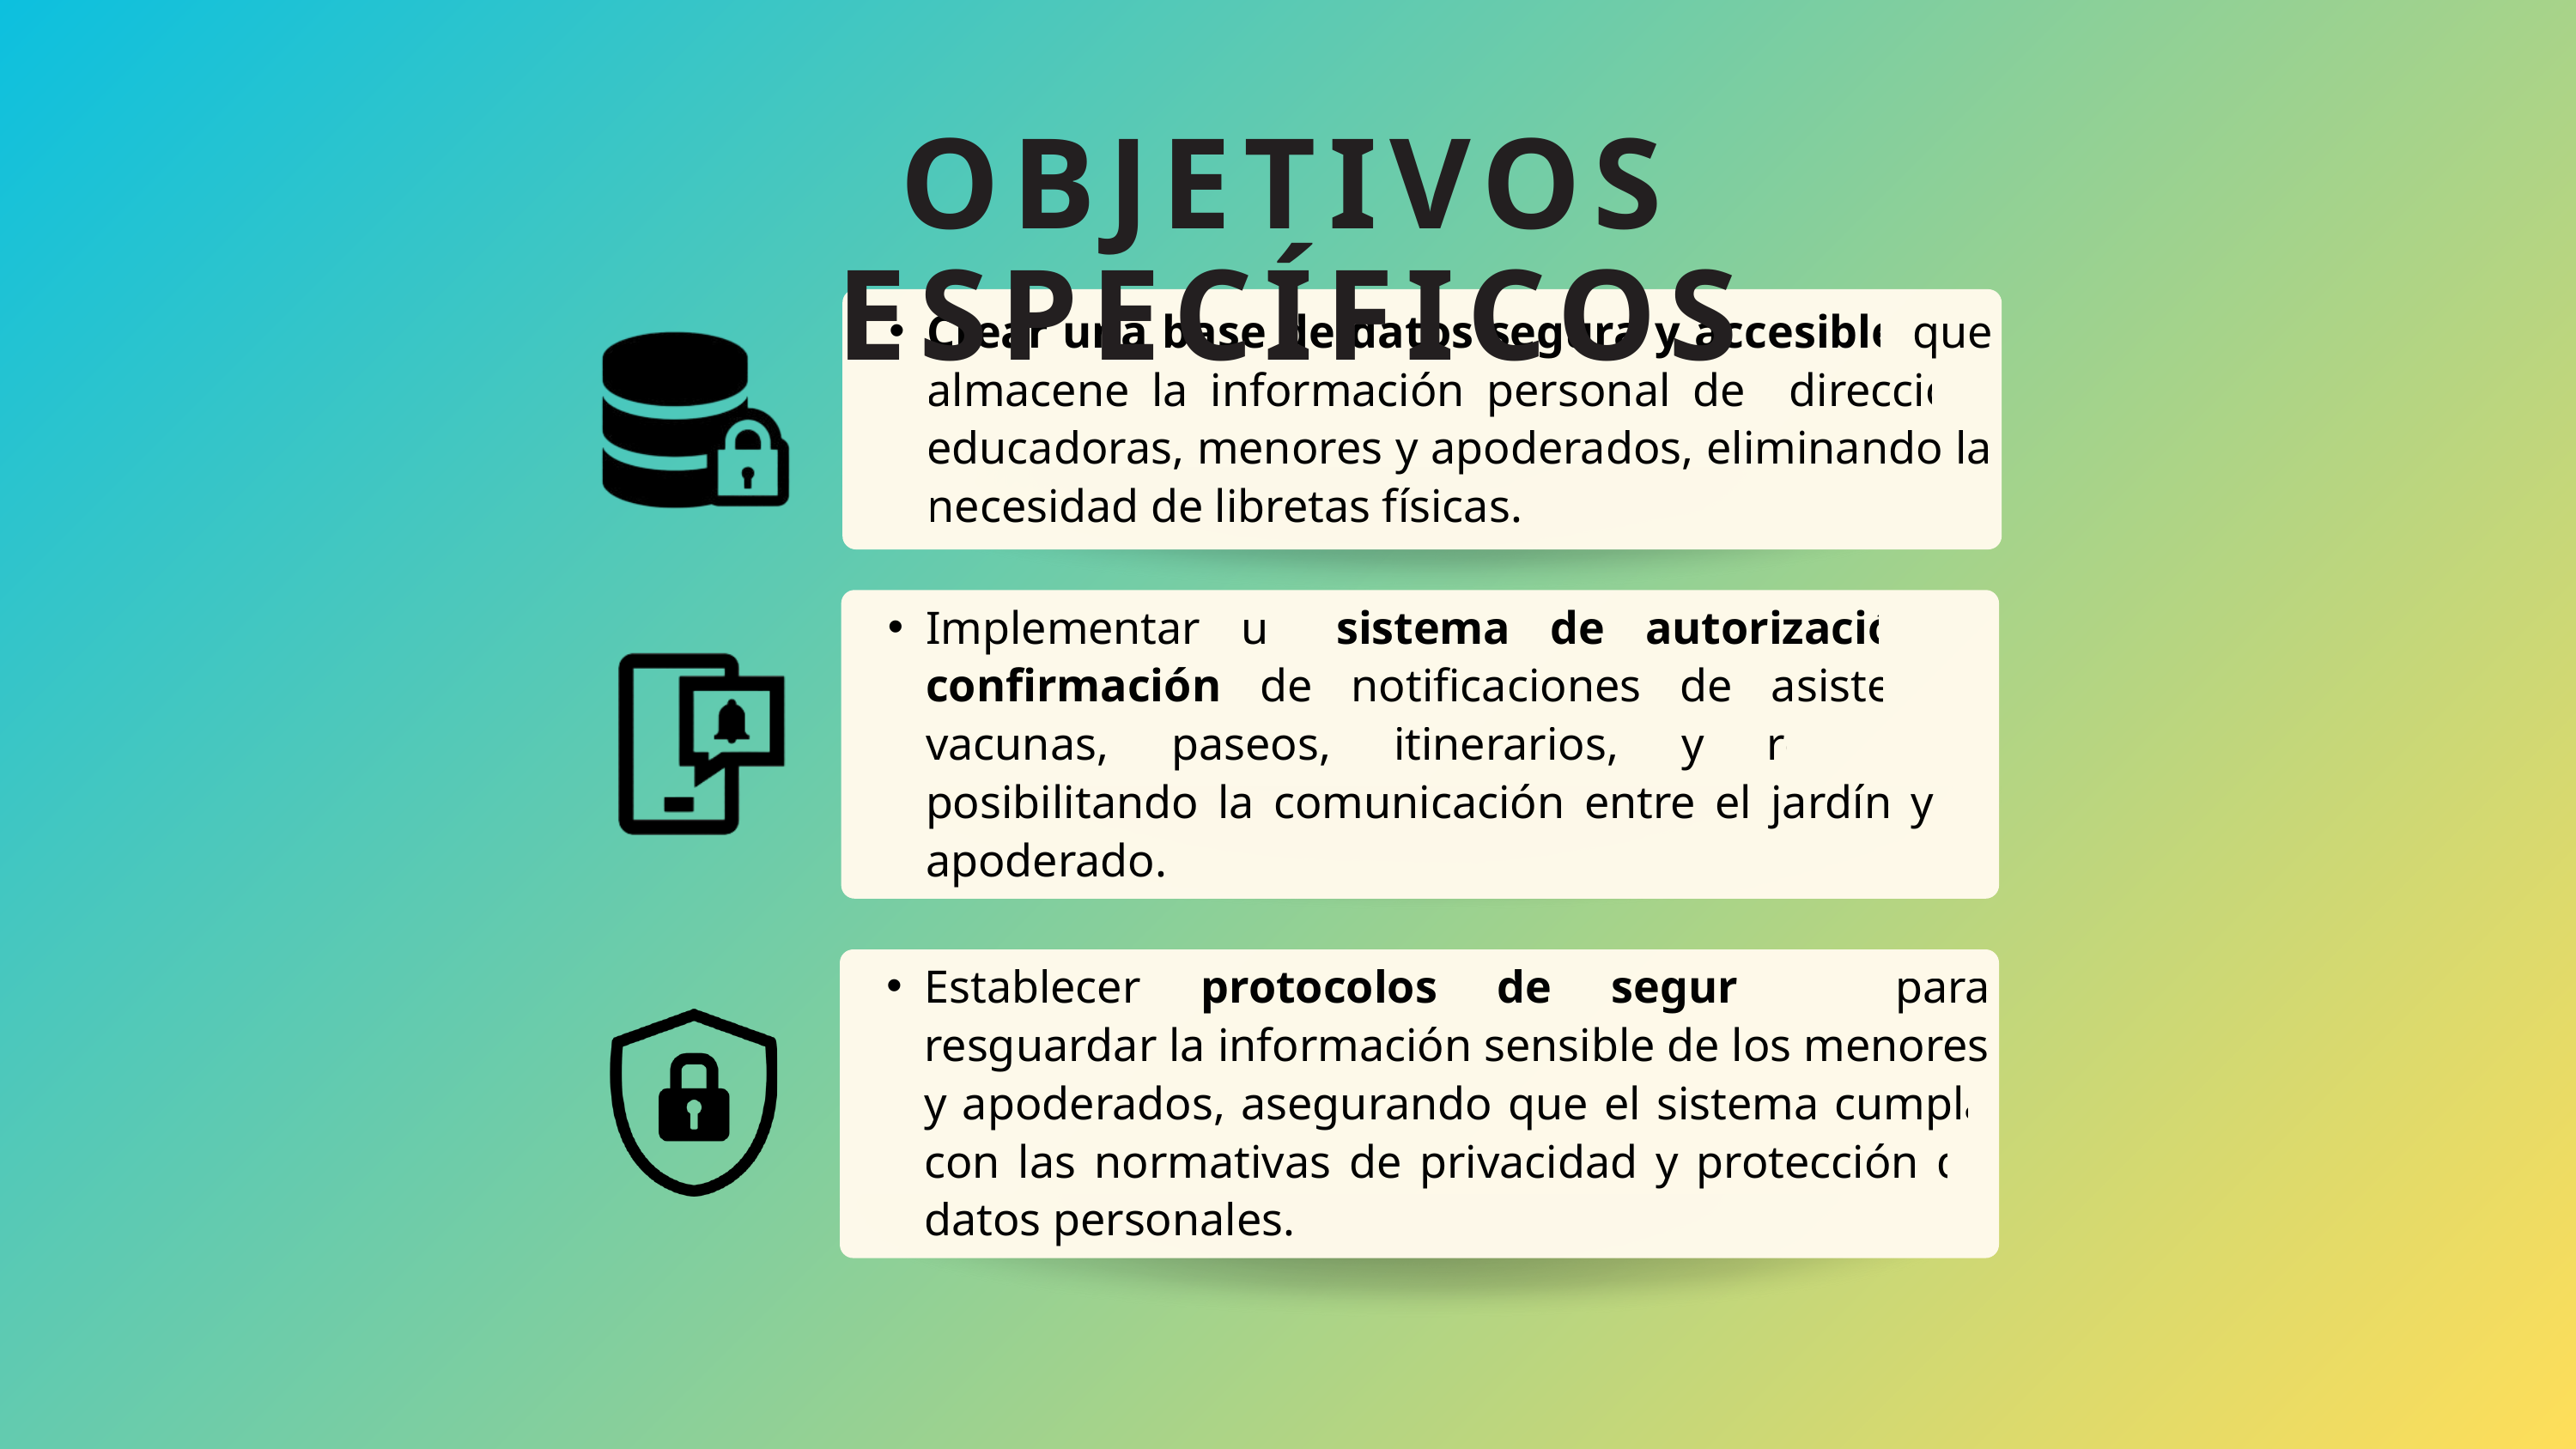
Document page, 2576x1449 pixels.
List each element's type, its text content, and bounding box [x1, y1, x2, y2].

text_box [574, 288, 2002, 1318]
text_box OBJETIVOS ESPECÍFICOS [485, 122, 2090, 385]
